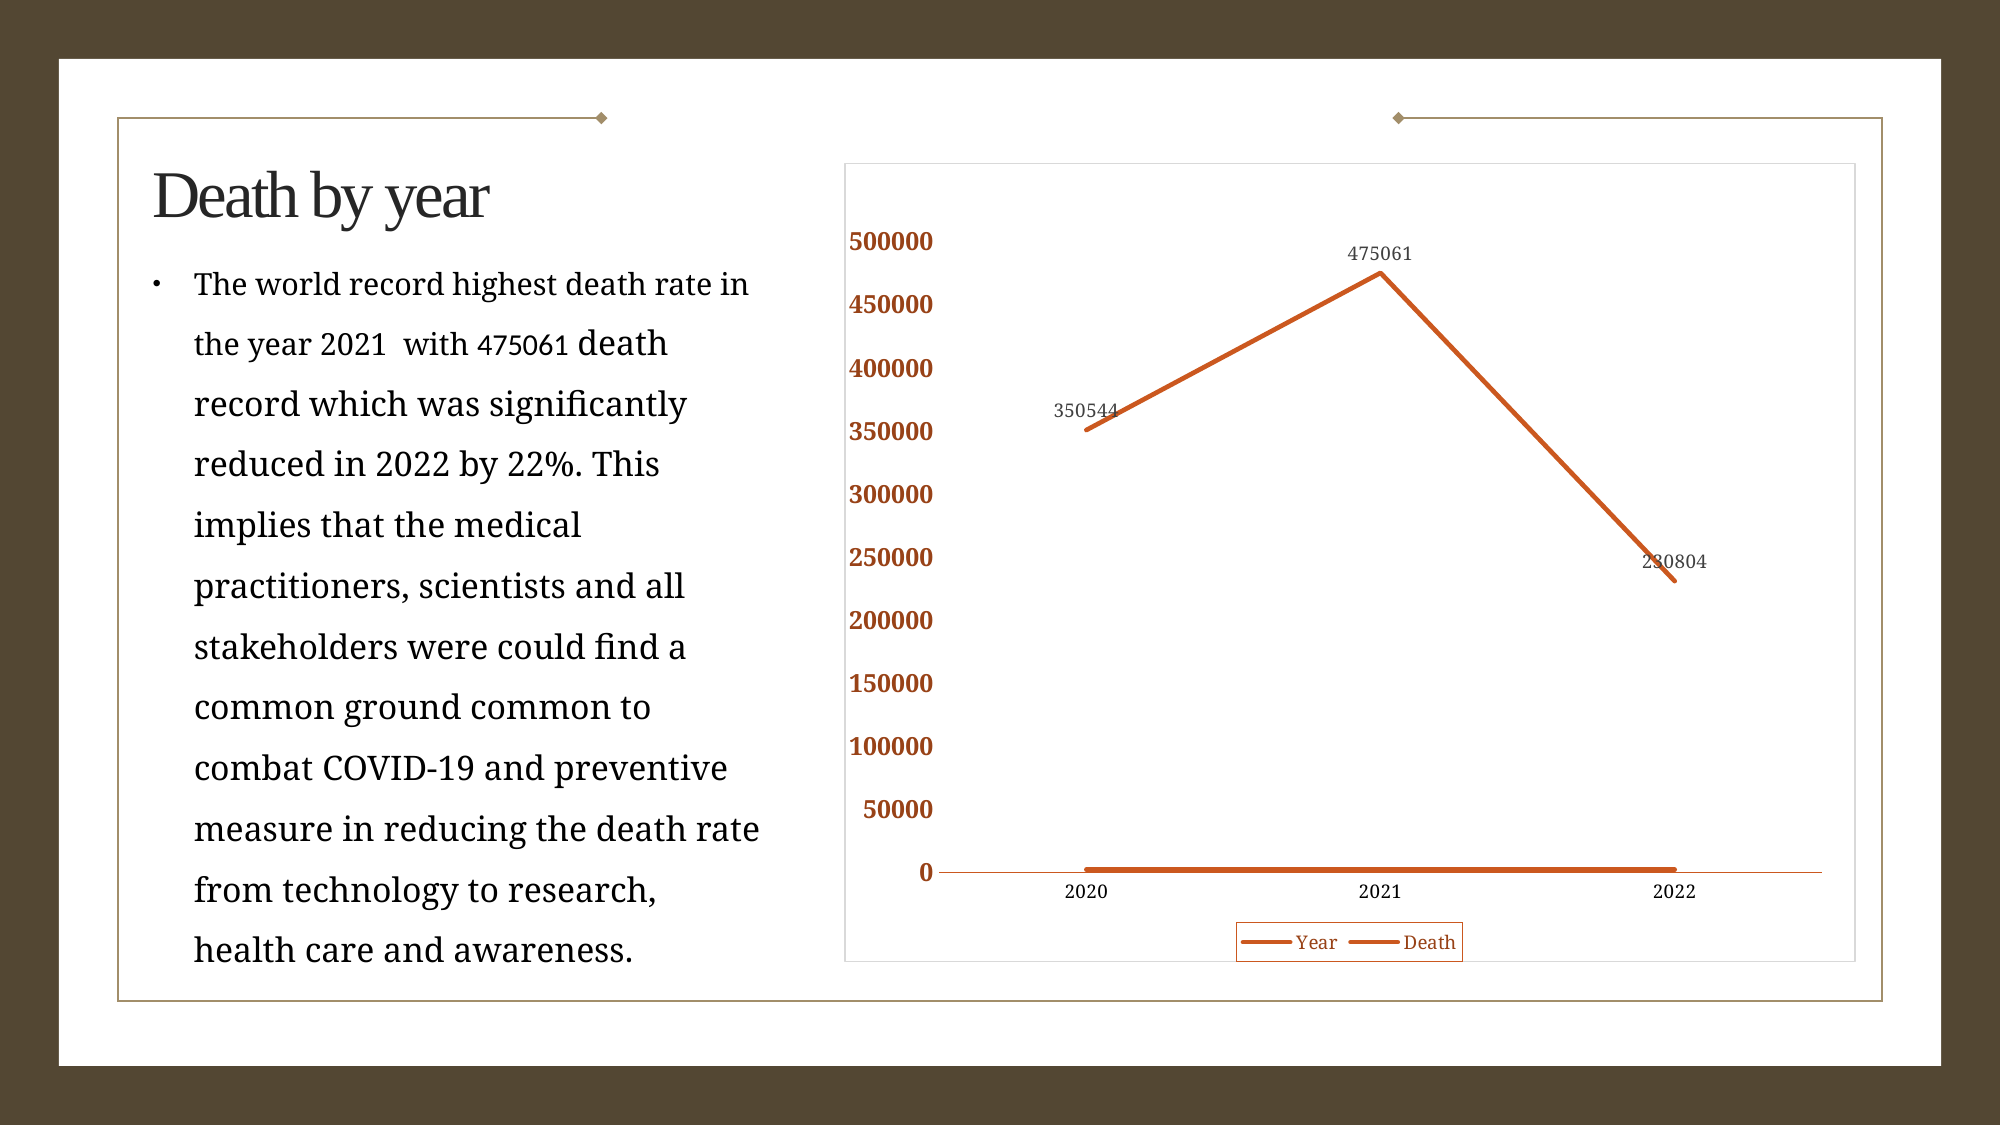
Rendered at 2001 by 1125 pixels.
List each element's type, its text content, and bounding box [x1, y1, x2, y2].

list The world record highest death rate in the year 2021 with 475061 death record which was significantly reduced in 2022 by 22%. This implies that the medical practitioners, scientists and all stakeholders were could find a common ground common to combat COVID-19 and preventive measure in reducing the death rate from technology to research, health care and awareness. [137, 239, 783, 994]
chart [843, 162, 1856, 963]
title Death by year [137, 131, 650, 239]
